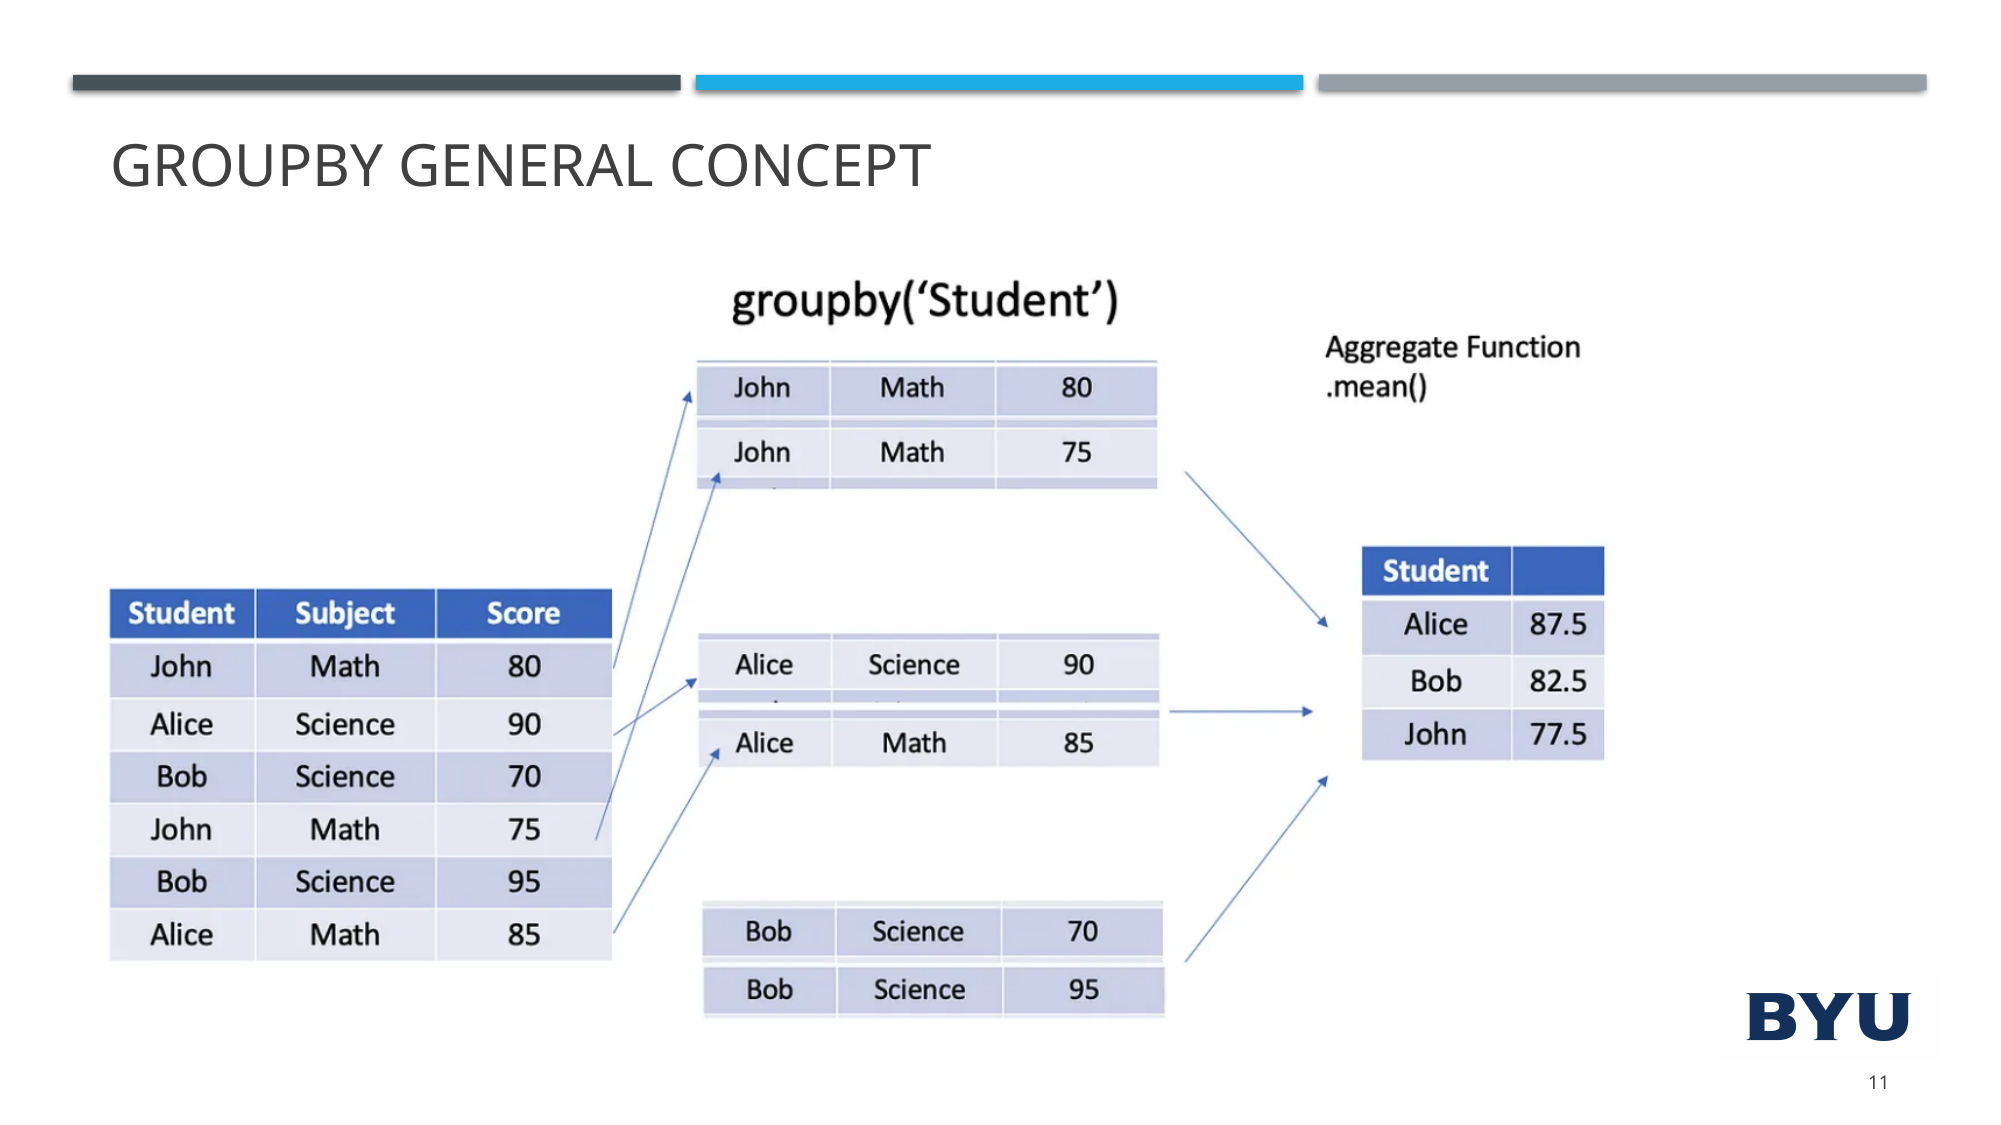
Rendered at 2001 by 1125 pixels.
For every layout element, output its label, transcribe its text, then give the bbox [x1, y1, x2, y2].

slide_number 11 [1732, 1053, 1905, 1114]
picture [94, 266, 1624, 1034]
title Groupby General Concept [95, 115, 1905, 206]
picture [1718, 972, 1941, 1062]
